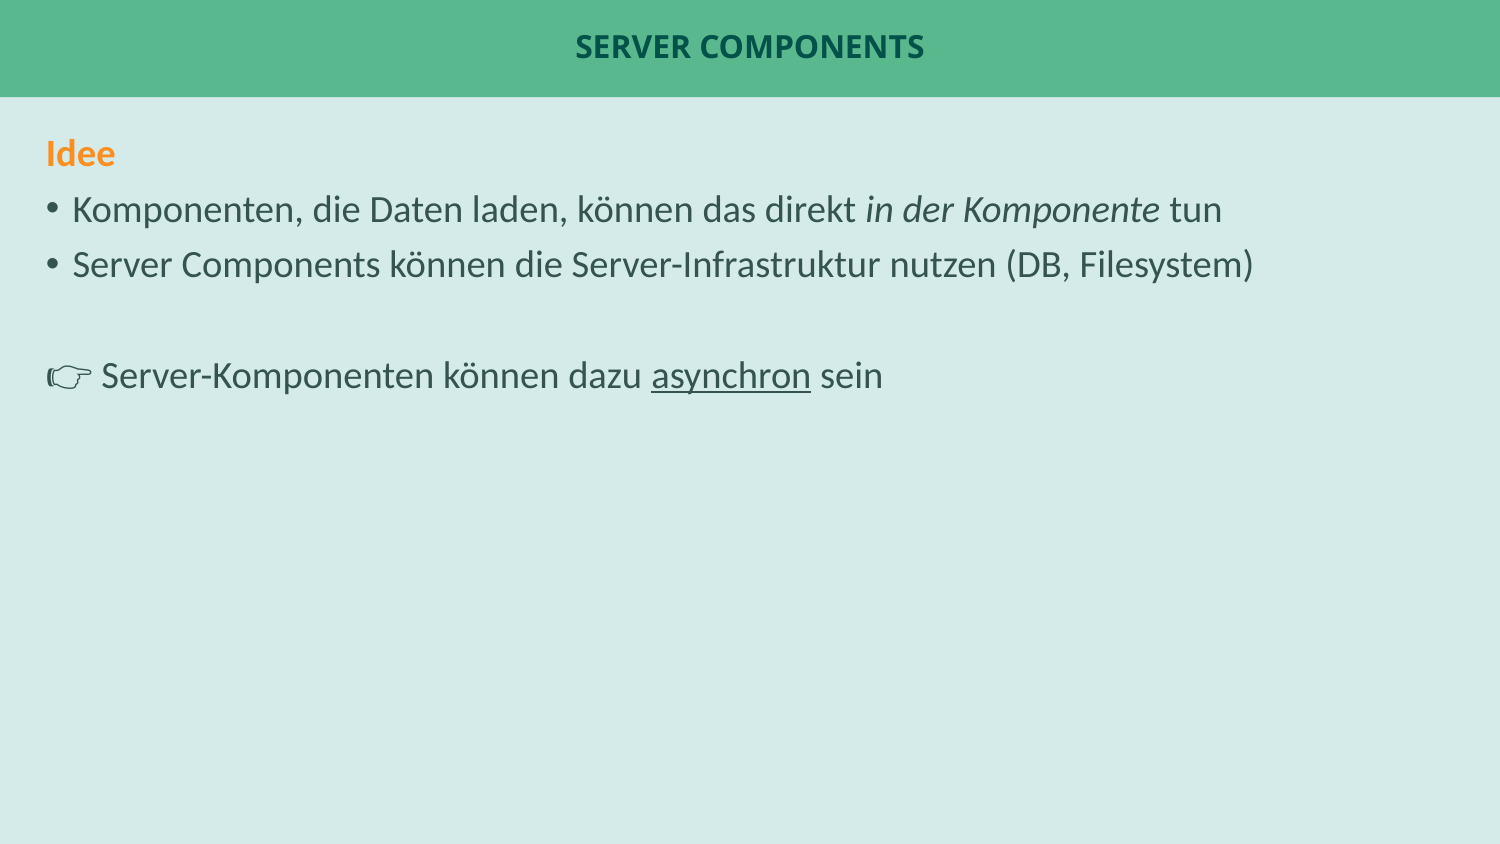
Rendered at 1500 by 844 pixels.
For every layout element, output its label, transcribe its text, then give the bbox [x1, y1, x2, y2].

list Idee Komponenten, die Daten laden, können das direkt in der Komponente tun Server Components können die Server-Infrastruktur nutzen (DB, Filesystem) 👉 Server-Komponenten können dazu asynchron sein [30, 126, 1470, 782]
title Server Components [0, 0, 1500, 98]
